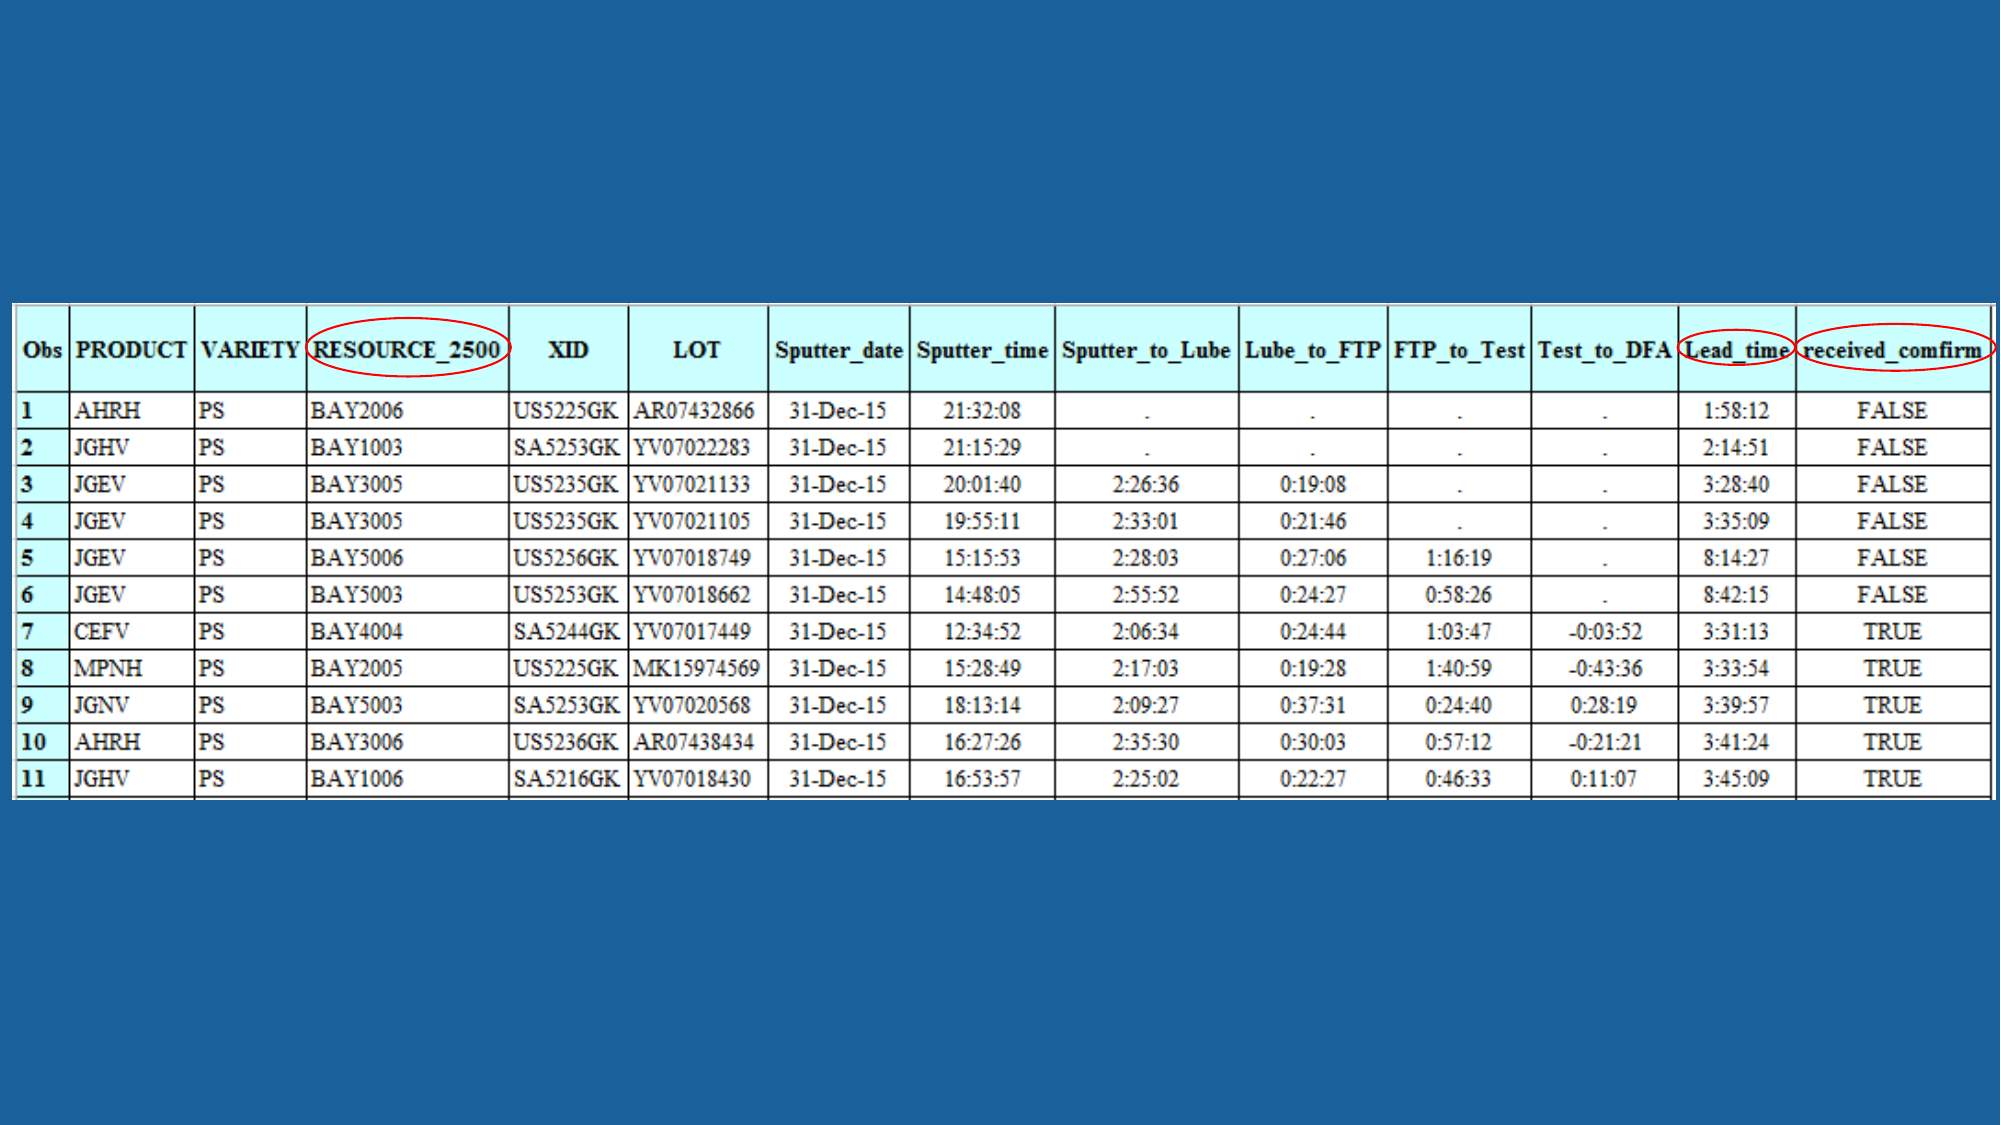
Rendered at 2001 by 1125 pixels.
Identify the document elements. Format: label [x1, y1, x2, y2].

picture [12, 303, 1996, 800]
